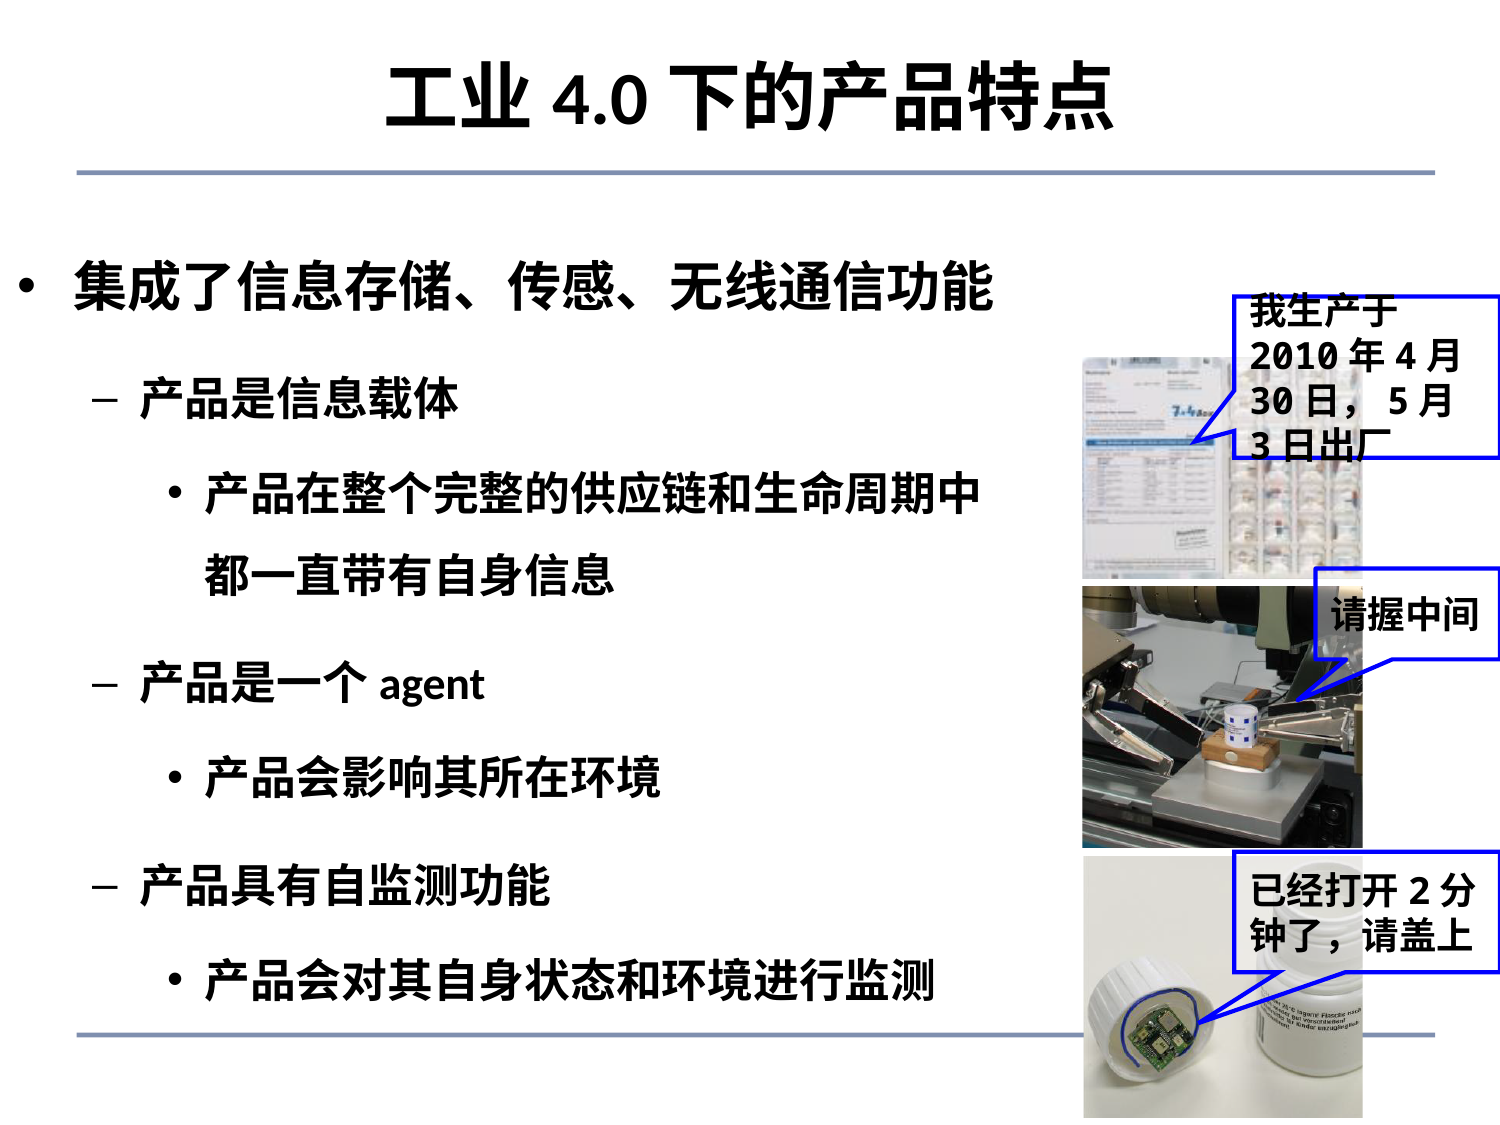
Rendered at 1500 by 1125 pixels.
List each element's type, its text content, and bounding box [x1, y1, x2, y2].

picture [1082, 356, 1363, 579]
text_box 请握中间 [1365, 566, 1500, 673]
picture [1083, 856, 1363, 1118]
title 工业4.0下的产品特点 [75, 30, 1425, 159]
text_box 已经打开2分钟了，请盖上 [1365, 851, 1500, 973]
list 集成了信息存储、传感、无线通信功能 产品是信息载体 产品在整个完整的供应链和生命周期中都一直带有自身信息 产品是一个agent 产品会影响其所在环境 产品具有自监测功能 产品会对其自身状态和环境进行监测 [2, 211, 1036, 1107]
text_box 我生产于2010年4月30日，5月3日出厂 [1234, 296, 1500, 458]
picture [1082, 585, 1363, 848]
